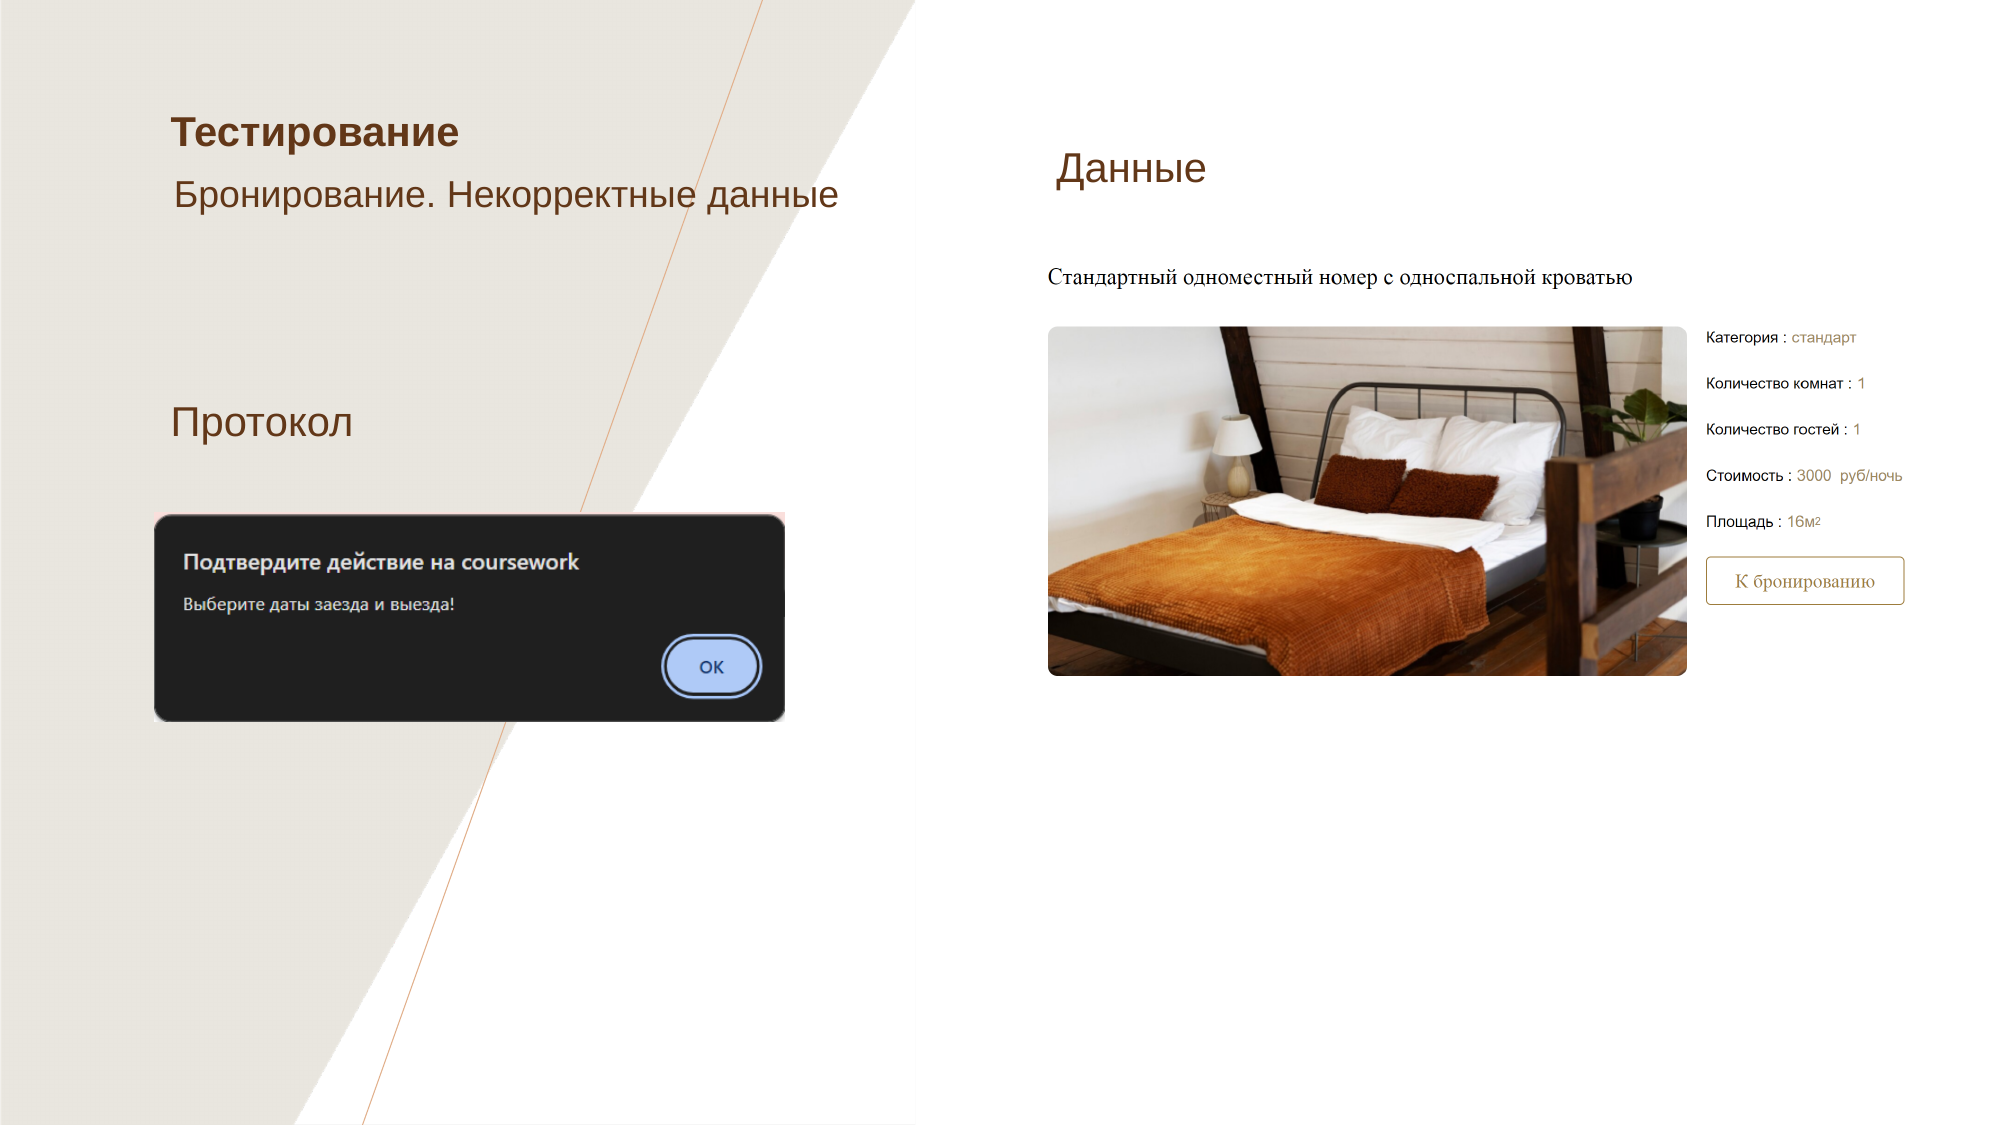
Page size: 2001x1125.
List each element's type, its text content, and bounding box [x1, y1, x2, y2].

picture [1040, 265, 1919, 696]
picture [0, 0, 916, 1125]
text_box Протокол [155, 387, 369, 453]
text_box Тестирование [155, 97, 475, 163]
text_box Данные [1041, 133, 1223, 198]
text_box Бронирование. Некорректные данные [159, 162, 855, 223]
